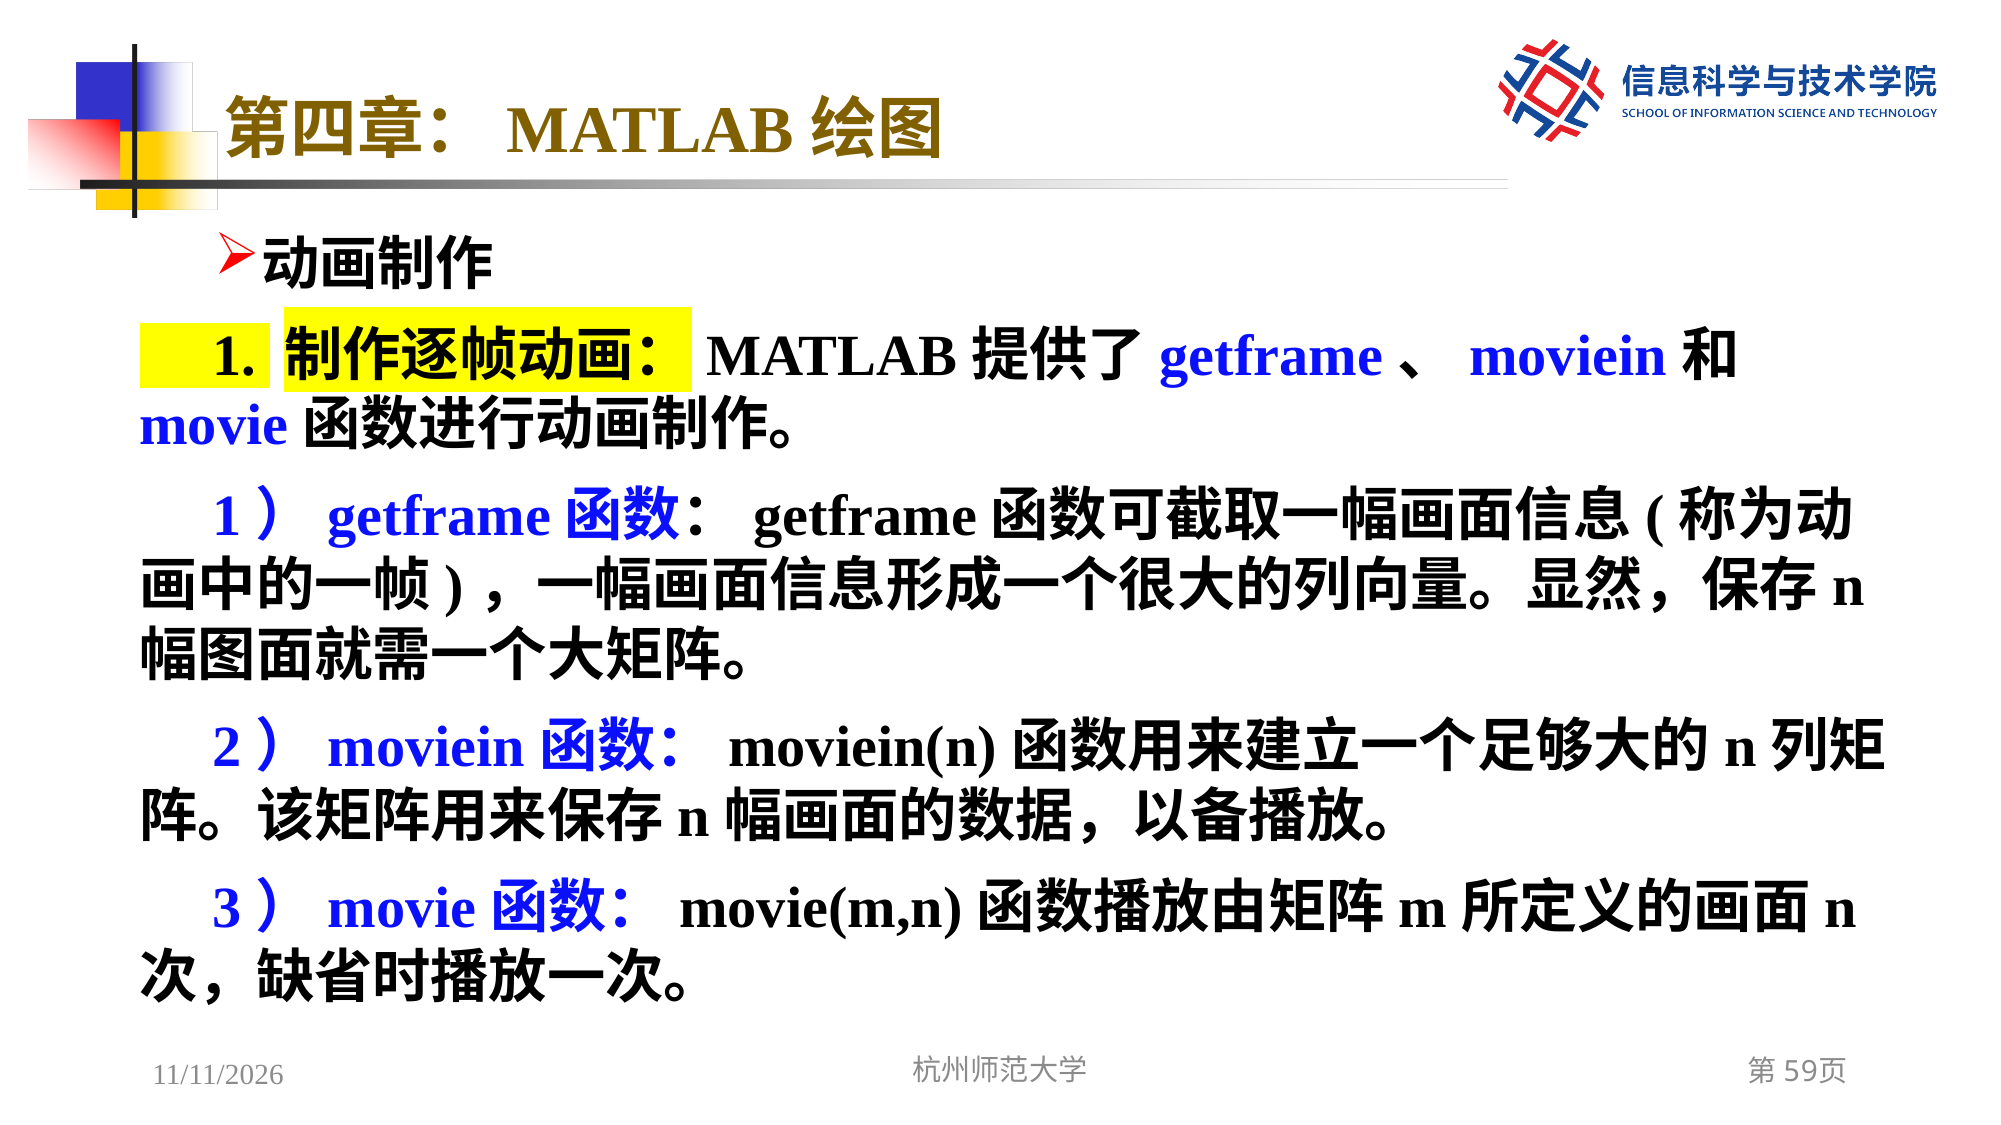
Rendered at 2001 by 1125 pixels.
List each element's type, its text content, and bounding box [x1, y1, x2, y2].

slide_number 第59页 [1412, 1042, 1863, 1103]
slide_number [137, 1042, 588, 1103]
picture [28, 39, 1937, 218]
title 第四章：MATLAB绘图 [208, 87, 1490, 176]
list 动画制作 1. 制作逐帧动画：MATLAB提供了getframe、moviein和movie函数进行动画制作。 1）getframe函数：getframe函数可截取一幅画面信息(称为动画中的一帧)，一幅画面信息形成一个很大的列向量。显然，保存n幅图面就需一个大矩阵。 2）moviein函数：moviein(n)函数用来建立一个足够大的n列矩阵。该矩阵用来保存n幅画面的数据，以备播放。 3）movie函数：movie(m,n)函数播放由矩阵m所定义的画面n次，缺省时播放一次。 [87, 218, 1908, 1021]
footer 杭州师范大学 [662, 1042, 1338, 1103]
